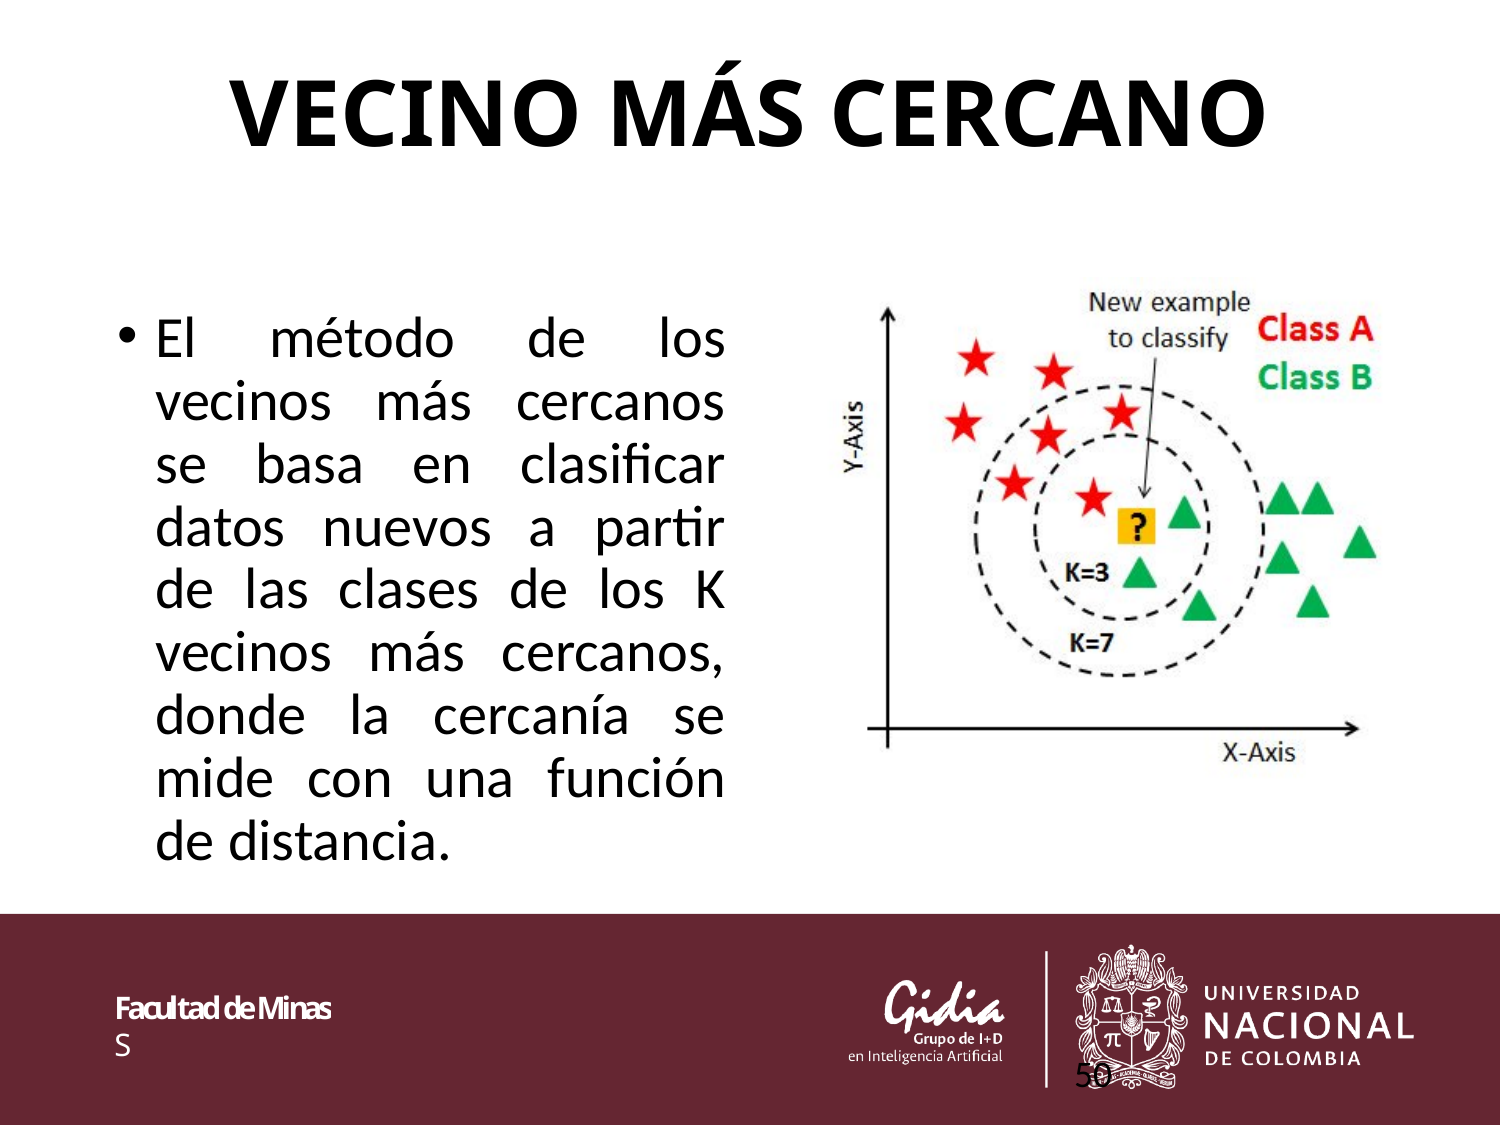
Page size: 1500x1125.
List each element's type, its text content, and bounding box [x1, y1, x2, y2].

slide_number 50 [1059, 1042, 1397, 1103]
list El método de los vecinos más cercanos se basa en clasificar datos nuevos a partir de las clases de los K vecinos más cercanos, donde la cercanía se mide con una función de distancia. [103, 299, 741, 1014]
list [805, 277, 1439, 818]
picture [773, 933, 1493, 1105]
title VECINO MÁS CERCANO [103, 59, 1397, 278]
